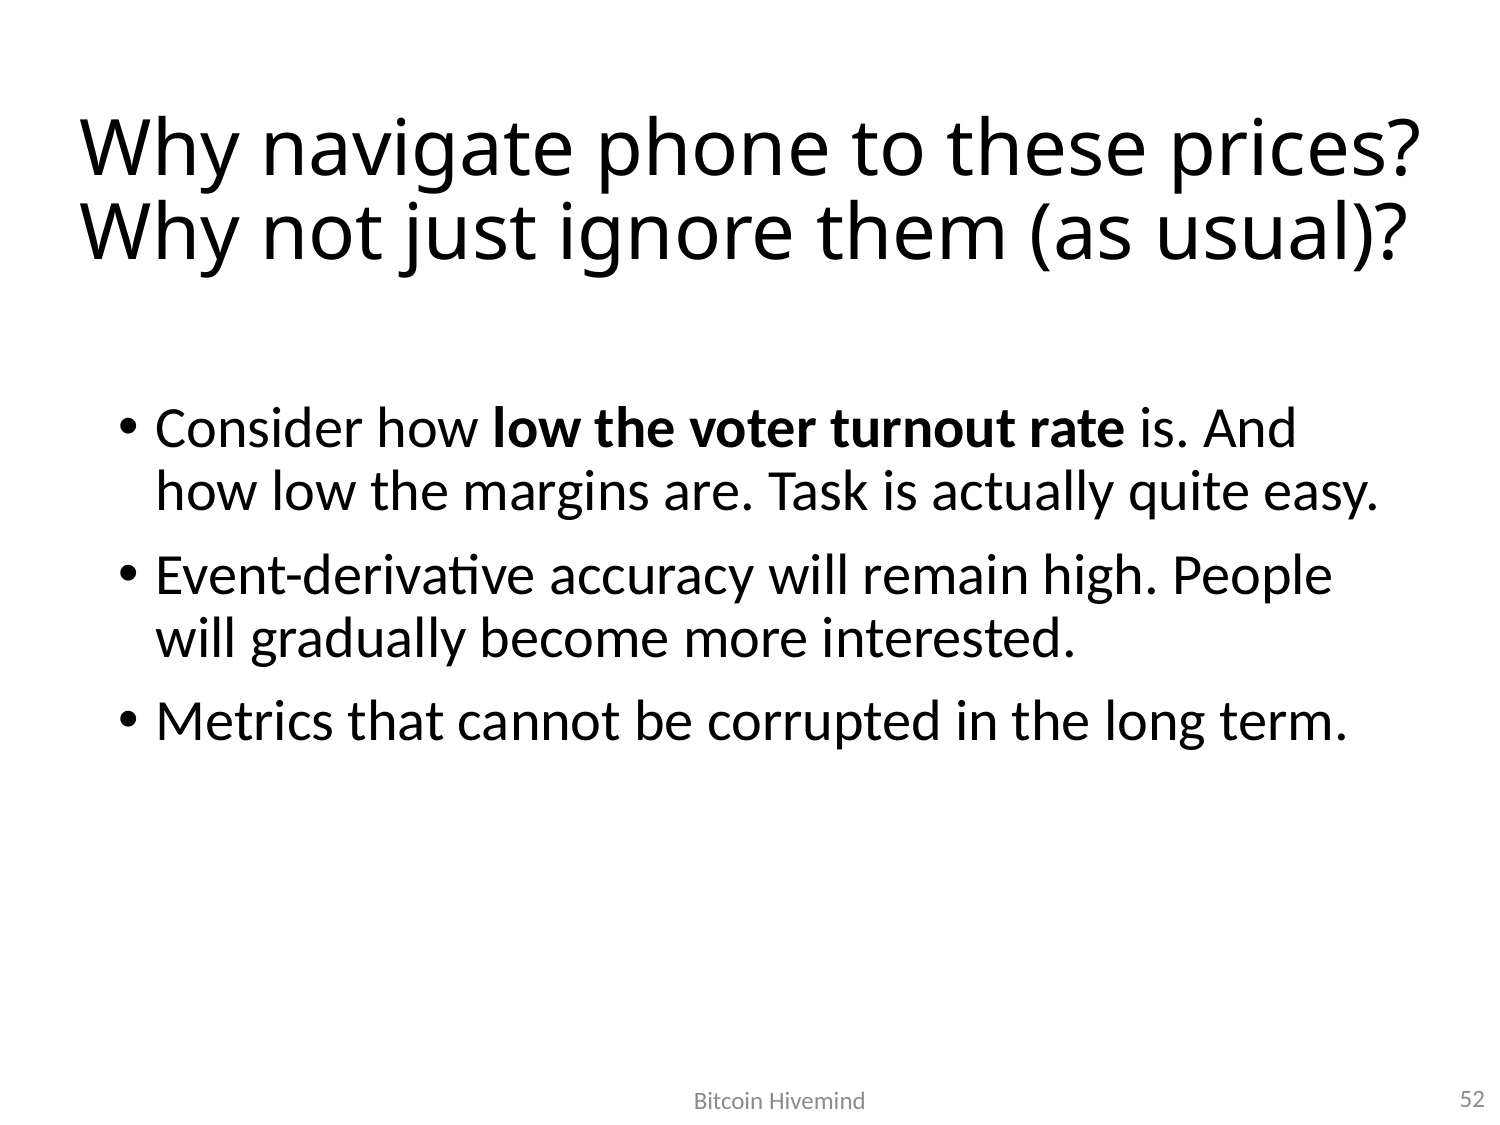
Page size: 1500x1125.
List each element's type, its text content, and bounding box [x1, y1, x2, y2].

title Why navigate phone to these prices? Why not just ignore them (as usual)? [64, 59, 1457, 325]
slide_number 52 [1162, 1068, 1500, 1125]
text_box Consider how low the voter turnout rate is. And how low the margins are. Task is actually quite easy. Event-derivative accuracy will remain high. People will gradually become more interested. Metrics that cannot be corrupted in the long term. [103, 299, 1397, 1070]
footer Bitcoin Hivemind [526, 1070, 1034, 1125]
